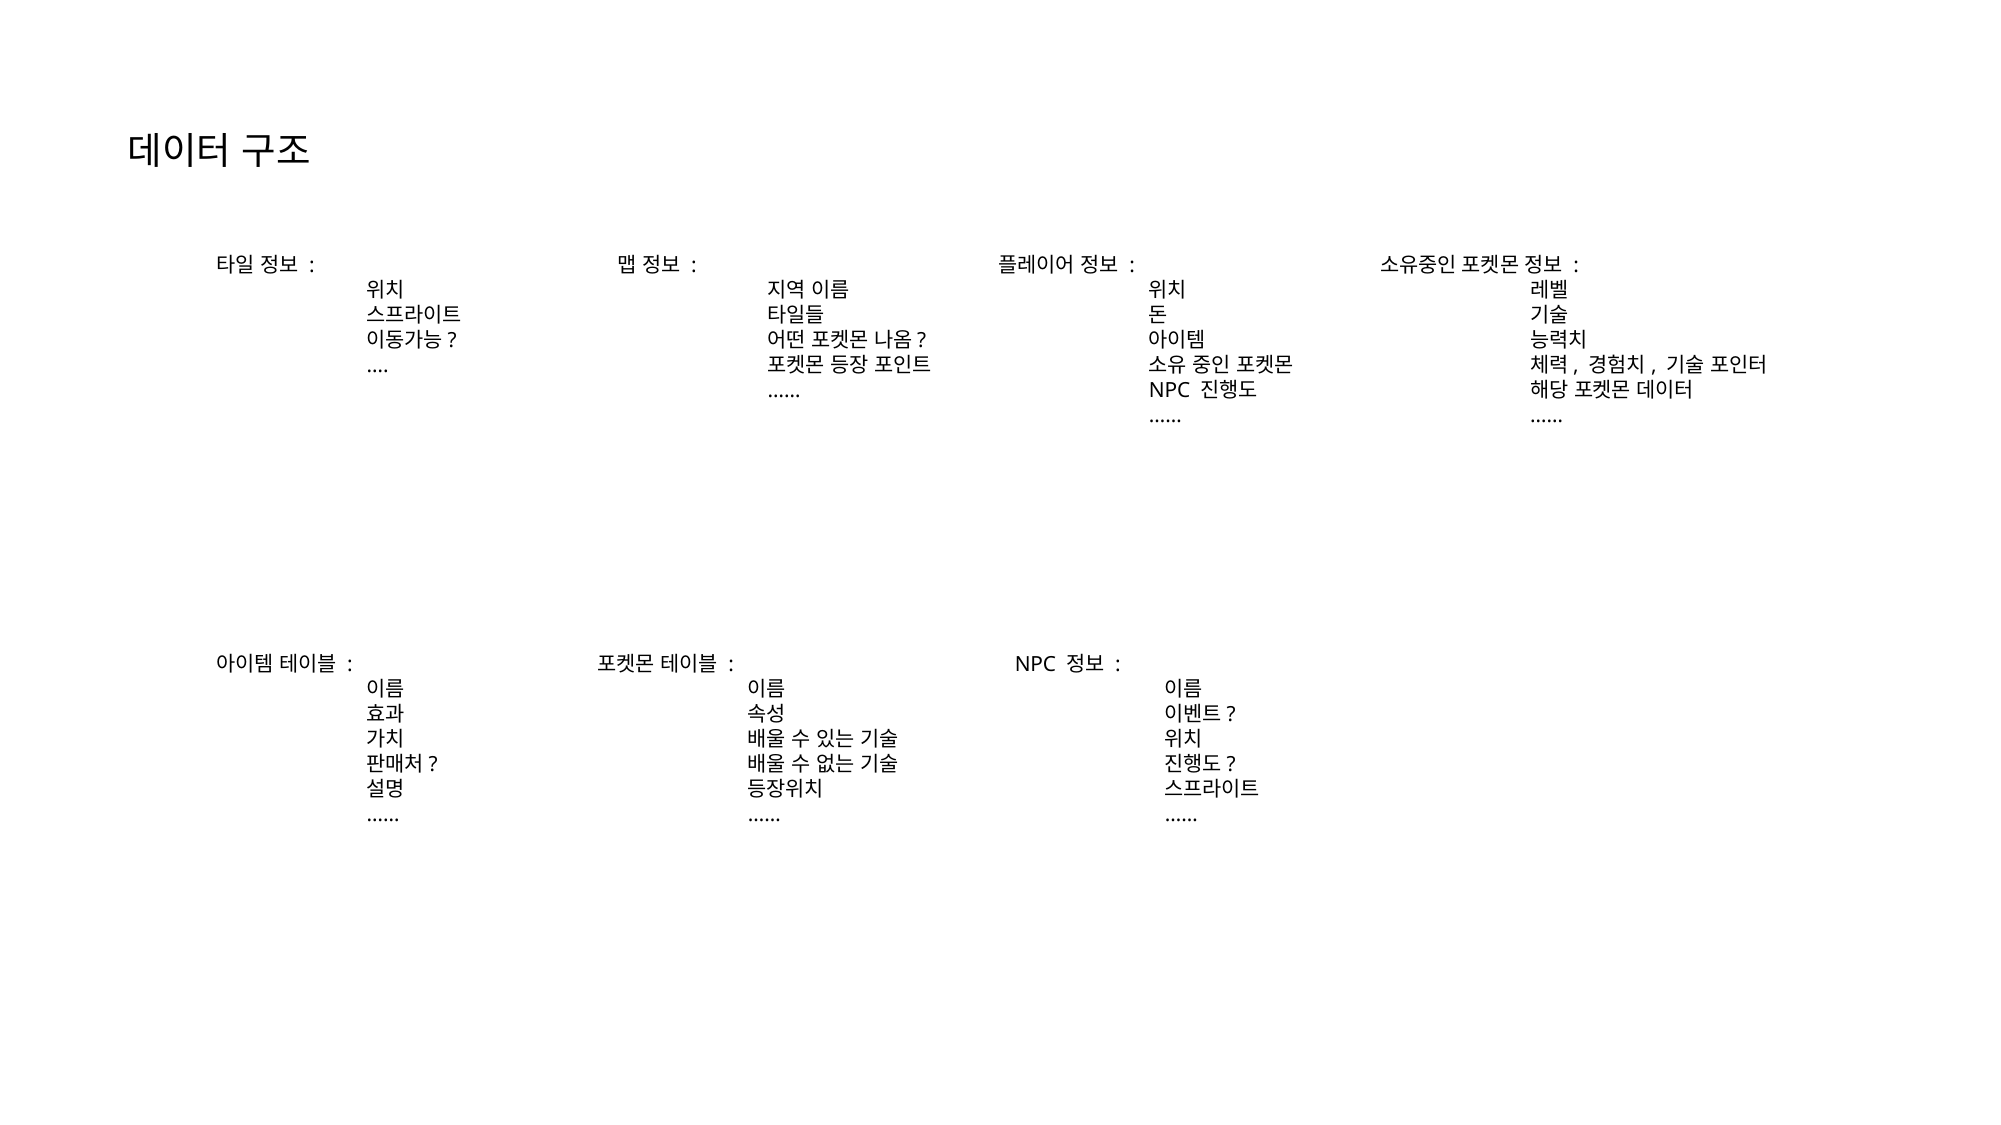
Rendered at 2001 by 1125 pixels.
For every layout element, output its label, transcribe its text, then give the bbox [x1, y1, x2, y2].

text_box 소유중인 포켓몬 정보 : 레벨 기술 능력치 체력, 경험치, 기술 포인터 해당 포켓몬 데이터 …… [1365, 244, 1799, 480]
text_box 플레이어 정보 : 위치 돈 아이템 소유 중인 포켓몬 NPC 진행도 …… [984, 244, 1365, 480]
text_box 맵 정보 : 지역 이름 타일들 어떤 포켓몬 나옴? 포켓몬 등장 포인트 …… [602, 244, 984, 455]
text_box 아이템 테이블 : 이름 효과 가치 판매처? 설명 …… [201, 643, 583, 878]
text_box NPC 정보 : 이름 이벤트? 위치 진행도? 스프라이트 …… [999, 643, 1433, 878]
text_box 데이터 구조 [112, 119, 1113, 180]
text_box 포켓몬 테이블 : 이름 속성 배울 수 있는 기술 배울 수 없는 기술 등장위치 …… [583, 643, 965, 878]
text_box 타일 정보 : 위치 스프라이트 이동가능? …. [201, 244, 583, 385]
